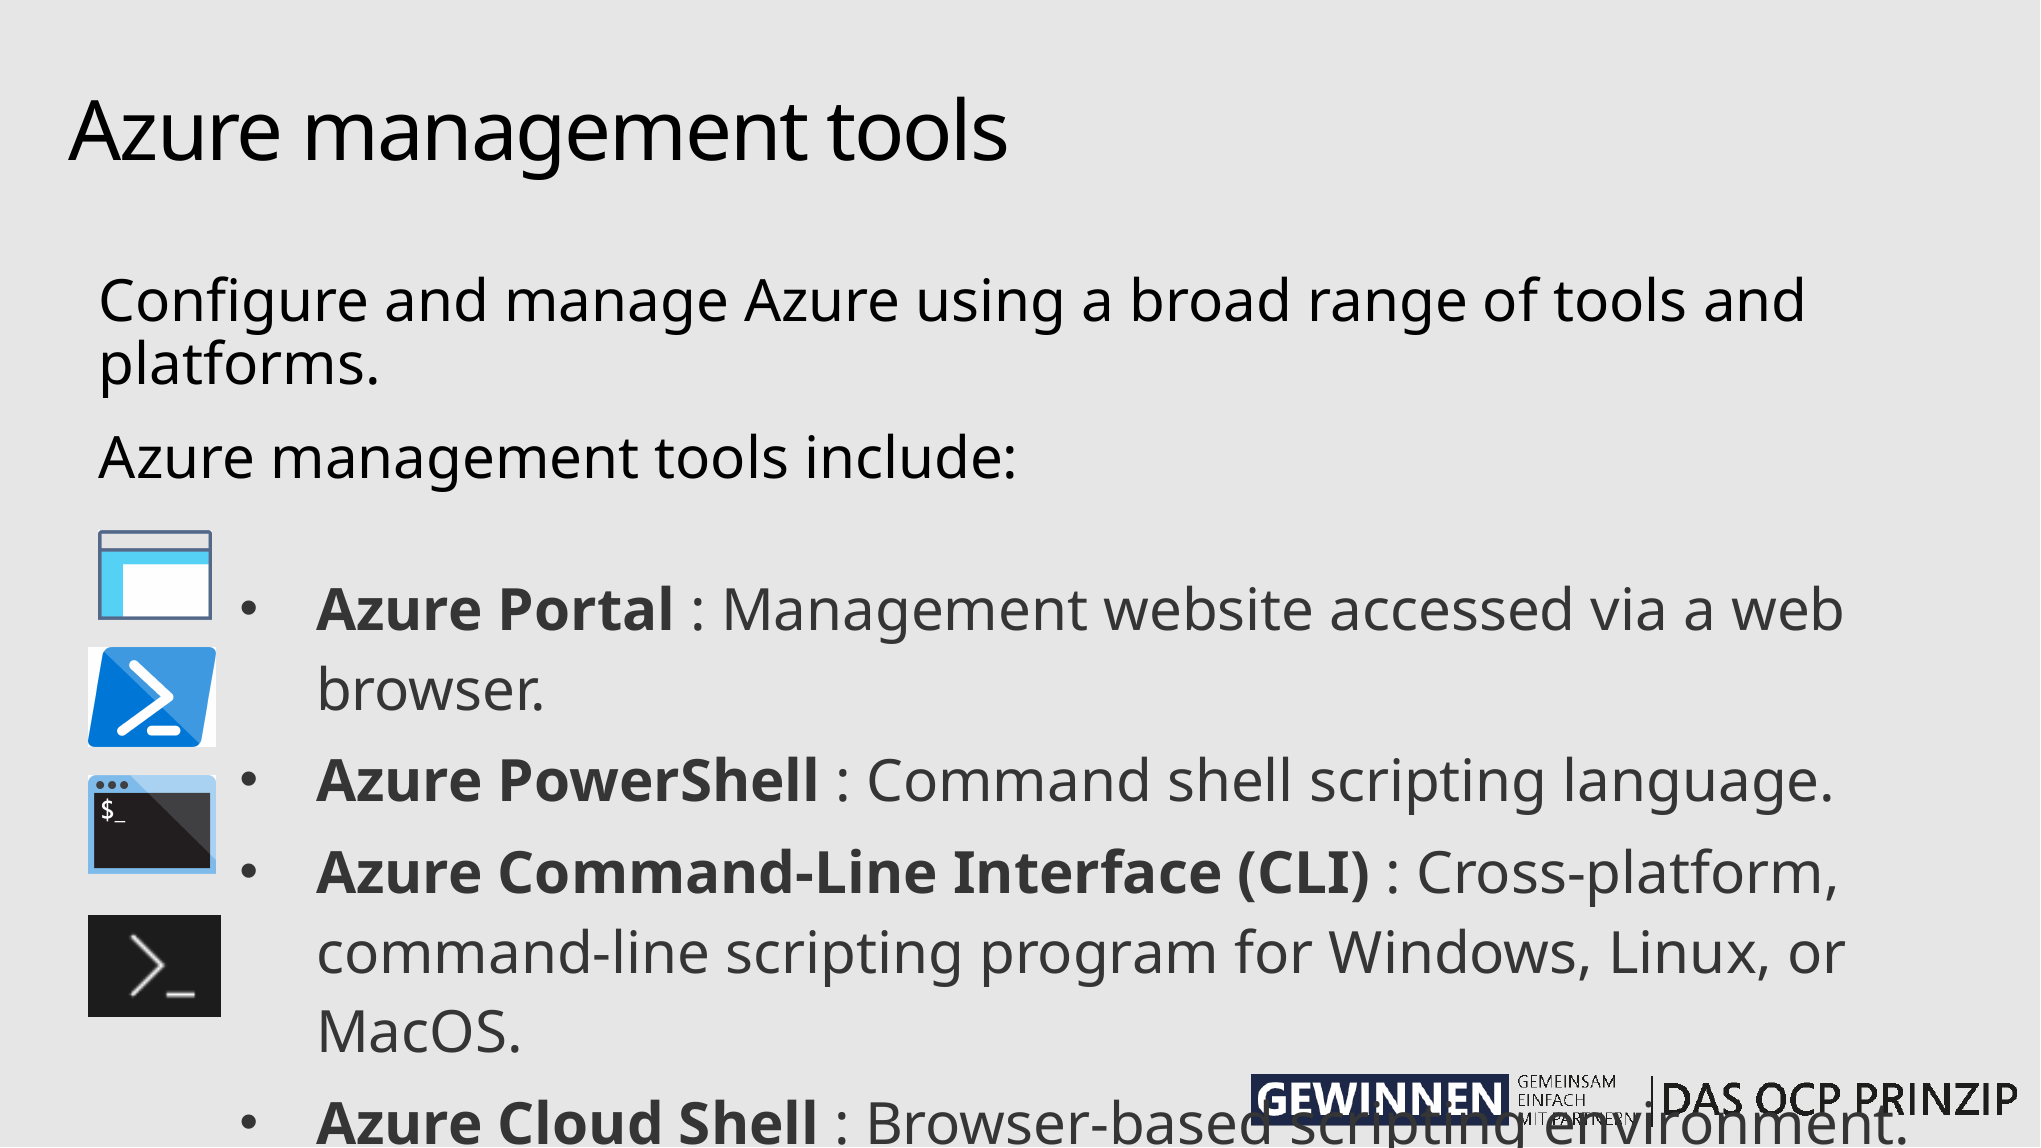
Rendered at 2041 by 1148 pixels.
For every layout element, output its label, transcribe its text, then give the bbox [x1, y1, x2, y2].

text_box Azure Portal : Management website accessed via a web browser. Azure PowerShell : Command shell scripting language. Azure Command-Line Interface (CLI) : Cross-platform, command-line scripting program for Windows, Linux, or MacOS. Azure Cloud Shell : Browser-based scripting environment. [239, 562, 1964, 1148]
picture [97, 530, 212, 620]
picture [1964, 1066, 2041, 1134]
picture [88, 647, 216, 748]
title Azure management tools [45, 73, 1996, 225]
picture [88, 774, 216, 875]
picture [88, 915, 221, 1018]
list Configure and manage Azure using a broad range of tools and platforms. Azure management tools include: [75, 256, 1919, 548]
